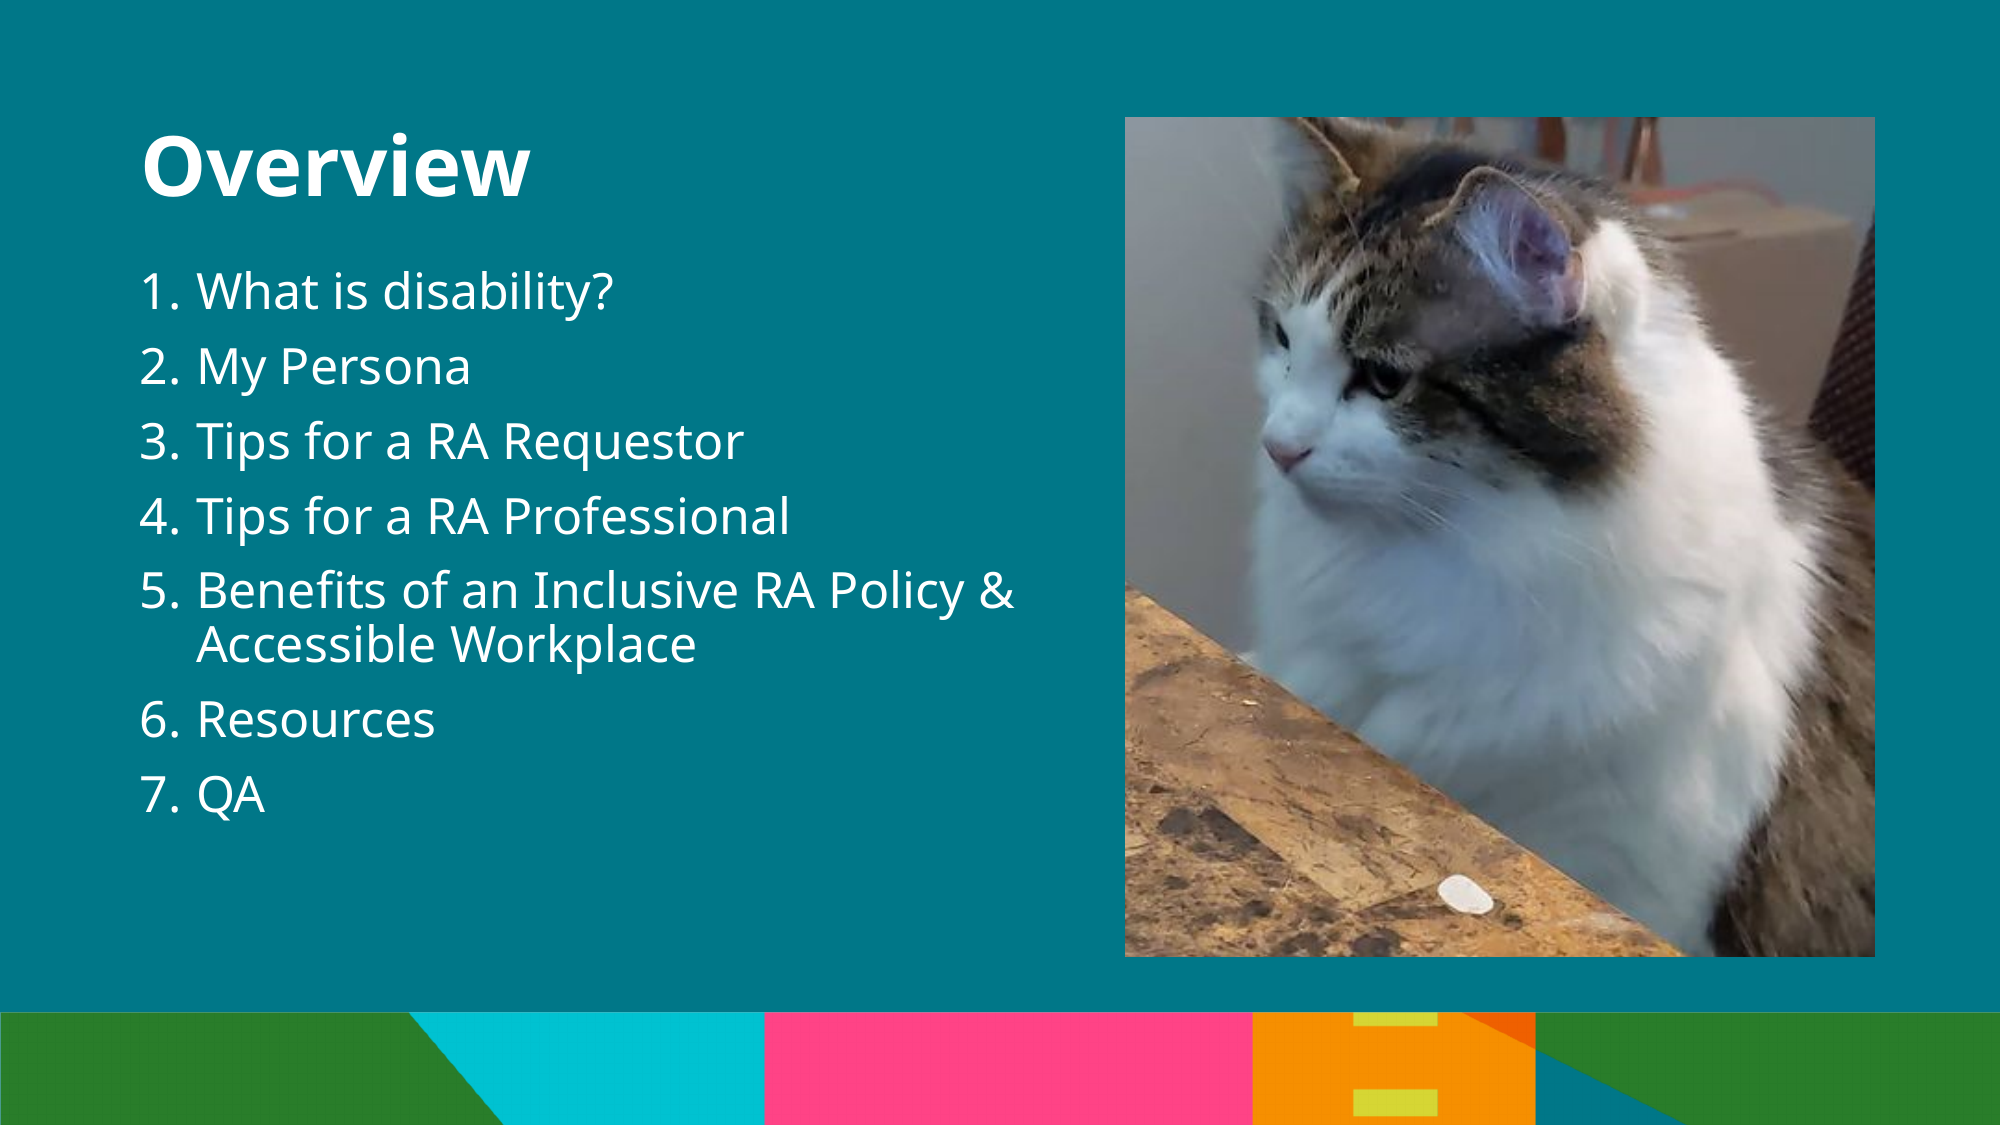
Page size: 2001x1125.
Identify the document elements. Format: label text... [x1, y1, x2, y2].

title Overview [125, 117, 1000, 313]
picture [1124, 117, 1875, 957]
picture [2, 1013, 2000, 1125]
text_box What is disability? My Persona Tips for a RA Requestor Tips for a RA Professional Benefits of an Inclusive RA Policy & Accessible Workplace Resources QA [125, 259, 1060, 980]
